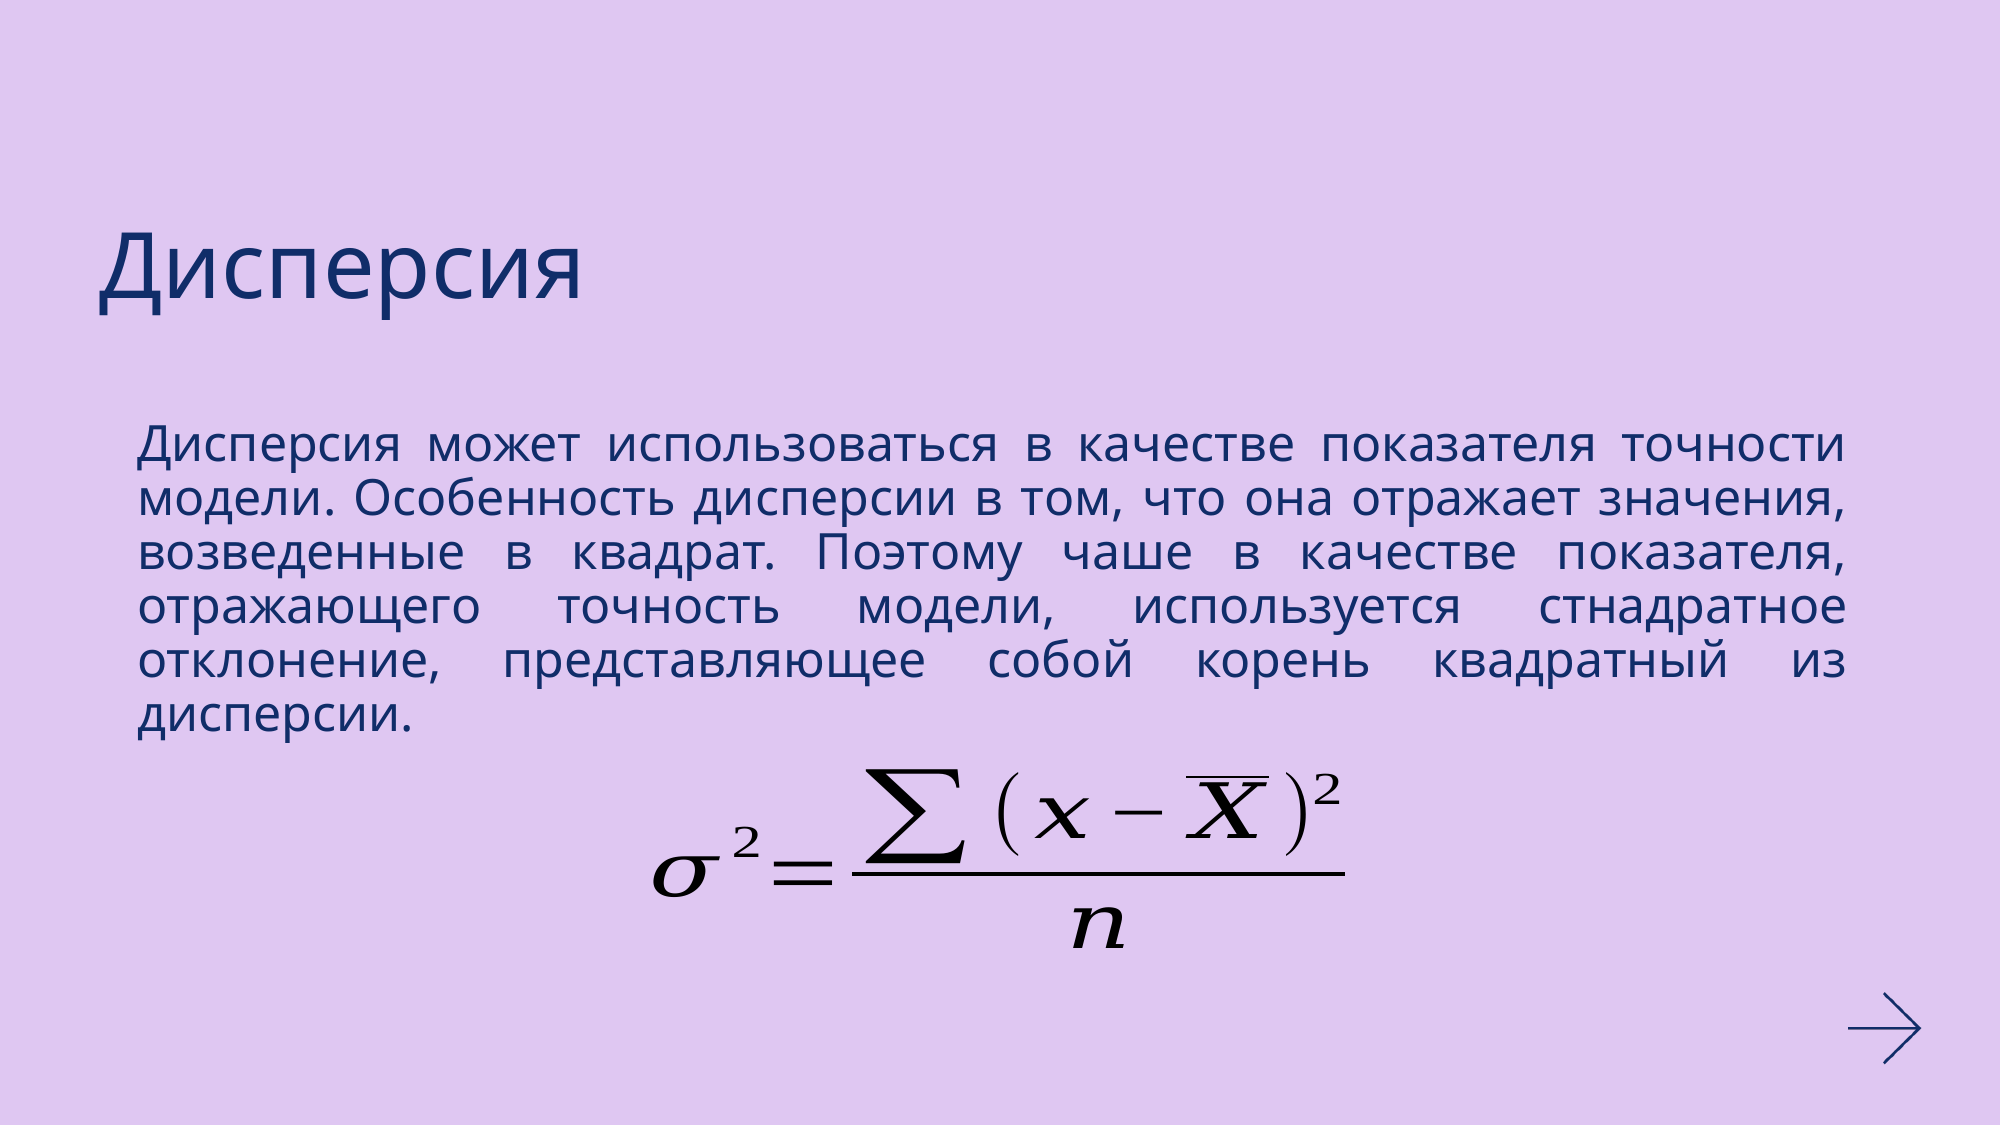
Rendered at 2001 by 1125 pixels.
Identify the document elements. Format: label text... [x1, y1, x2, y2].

list Дисперсия может использоваться в качестве показателя точности модели. Особенность дисперсии в том, что она отражает значения, возведенные в квадрат. Поэтому чаше в качестве показателя, отражающего точность модели, используется стнадратное отклонение, представляющее собой корень квадратный из дисперсии. [84, 410, 1863, 1098]
title Дисперсия [84, 160, 1922, 378]
picture [1863, 991, 1922, 1065]
text_box [975, 537, 1025, 588]
